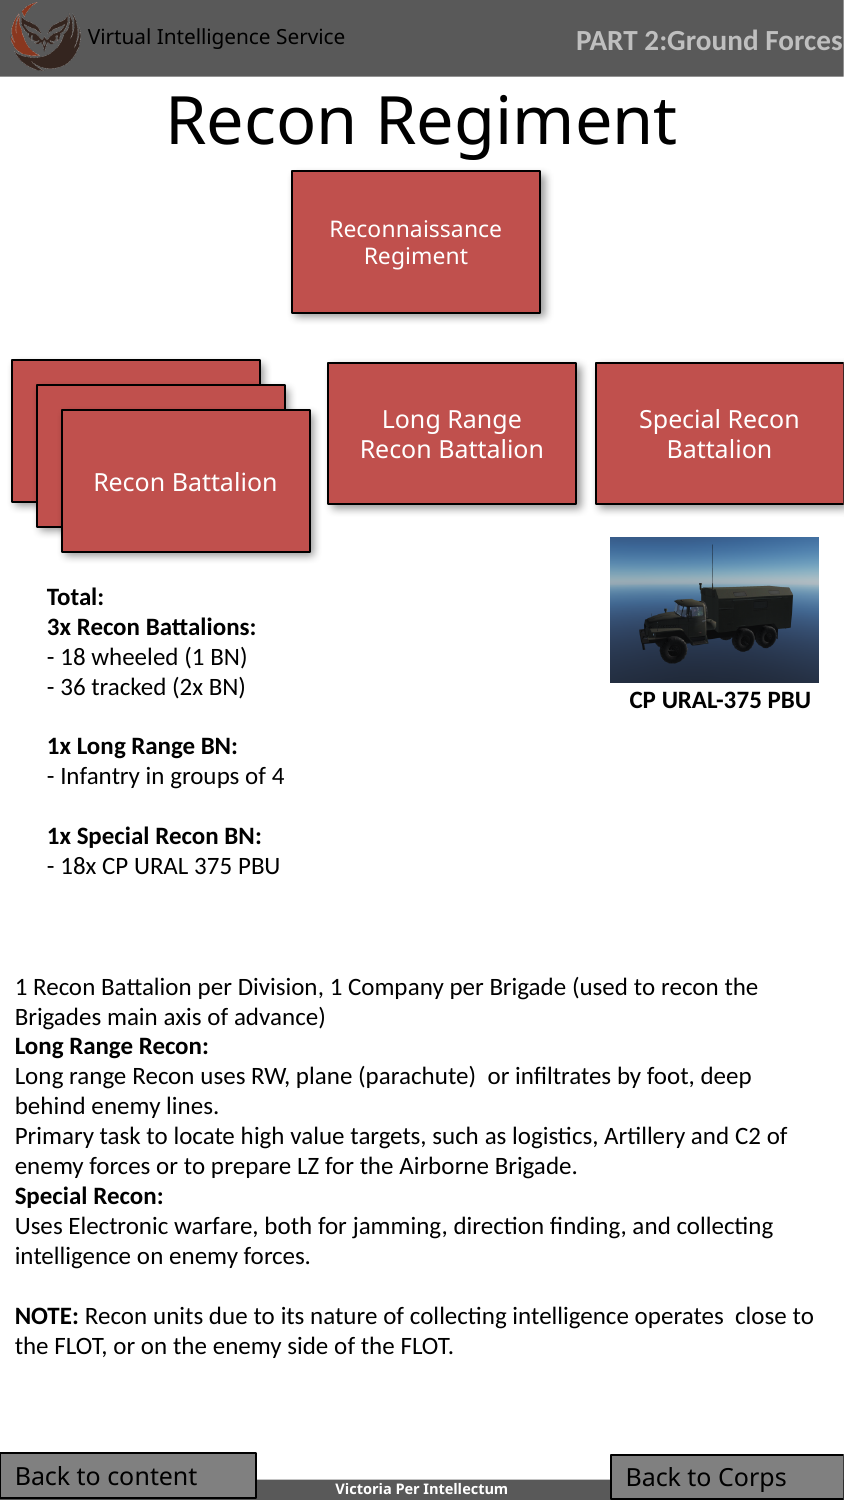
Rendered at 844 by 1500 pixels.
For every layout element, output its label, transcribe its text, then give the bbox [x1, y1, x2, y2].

text_box Reconissance Battalion [10, 358, 262, 504]
picture [610, 537, 820, 684]
picture [0, 0, 88, 76]
text_box Reconissance Battalion [35, 383, 287, 529]
text_box Long Range Recon Battalion [326, 361, 578, 506]
text_box PART 2:Ground Forces [551, 0, 844, 77]
text_box Recon Battalion [60, 408, 312, 554]
title Recon Regiment [0, 76, 844, 160]
text_box 1 Recon Battalion per Division, 1 Company per Brigade (used to recon the Brigades main axis of advance) Long Range Recon: Long range Recon uses RW, plane (parachute) or infiltrates by foot, deep behind enemy lines. Primary task to locate high value targets, such as logistics, Artillery and C2 of enemy forces or to prepare LZ for the Airborne Brigade. Special Recon: Uses Electronic warfare, both for jamming, direction finding, and collecting intelligence on enemy forces. NOTE: Recon units due to its nature of collecting intelligence operates close to the FLOT, or on the enemy side of the FLOT. [0, 962, 844, 1367]
text_box Special Recon Battalion [594, 361, 844, 506]
text_box Back to Corps [610, 1454, 844, 1500]
text_box Reconnaissance Regiment [290, 169, 542, 315]
text_box Back to content [0, 1453, 257, 1498]
text_box Total: 3x Recon Battalions: - 18 wheeled (1 BN) - 36 tracked (2x BN) 1x Long Range BN: - Infantry in groups of 4 1x Special Recon BN: - 18x CP URAL 375 PBU [32, 572, 314, 887]
text_box CP URAL-375 PBU [604, 675, 837, 721]
